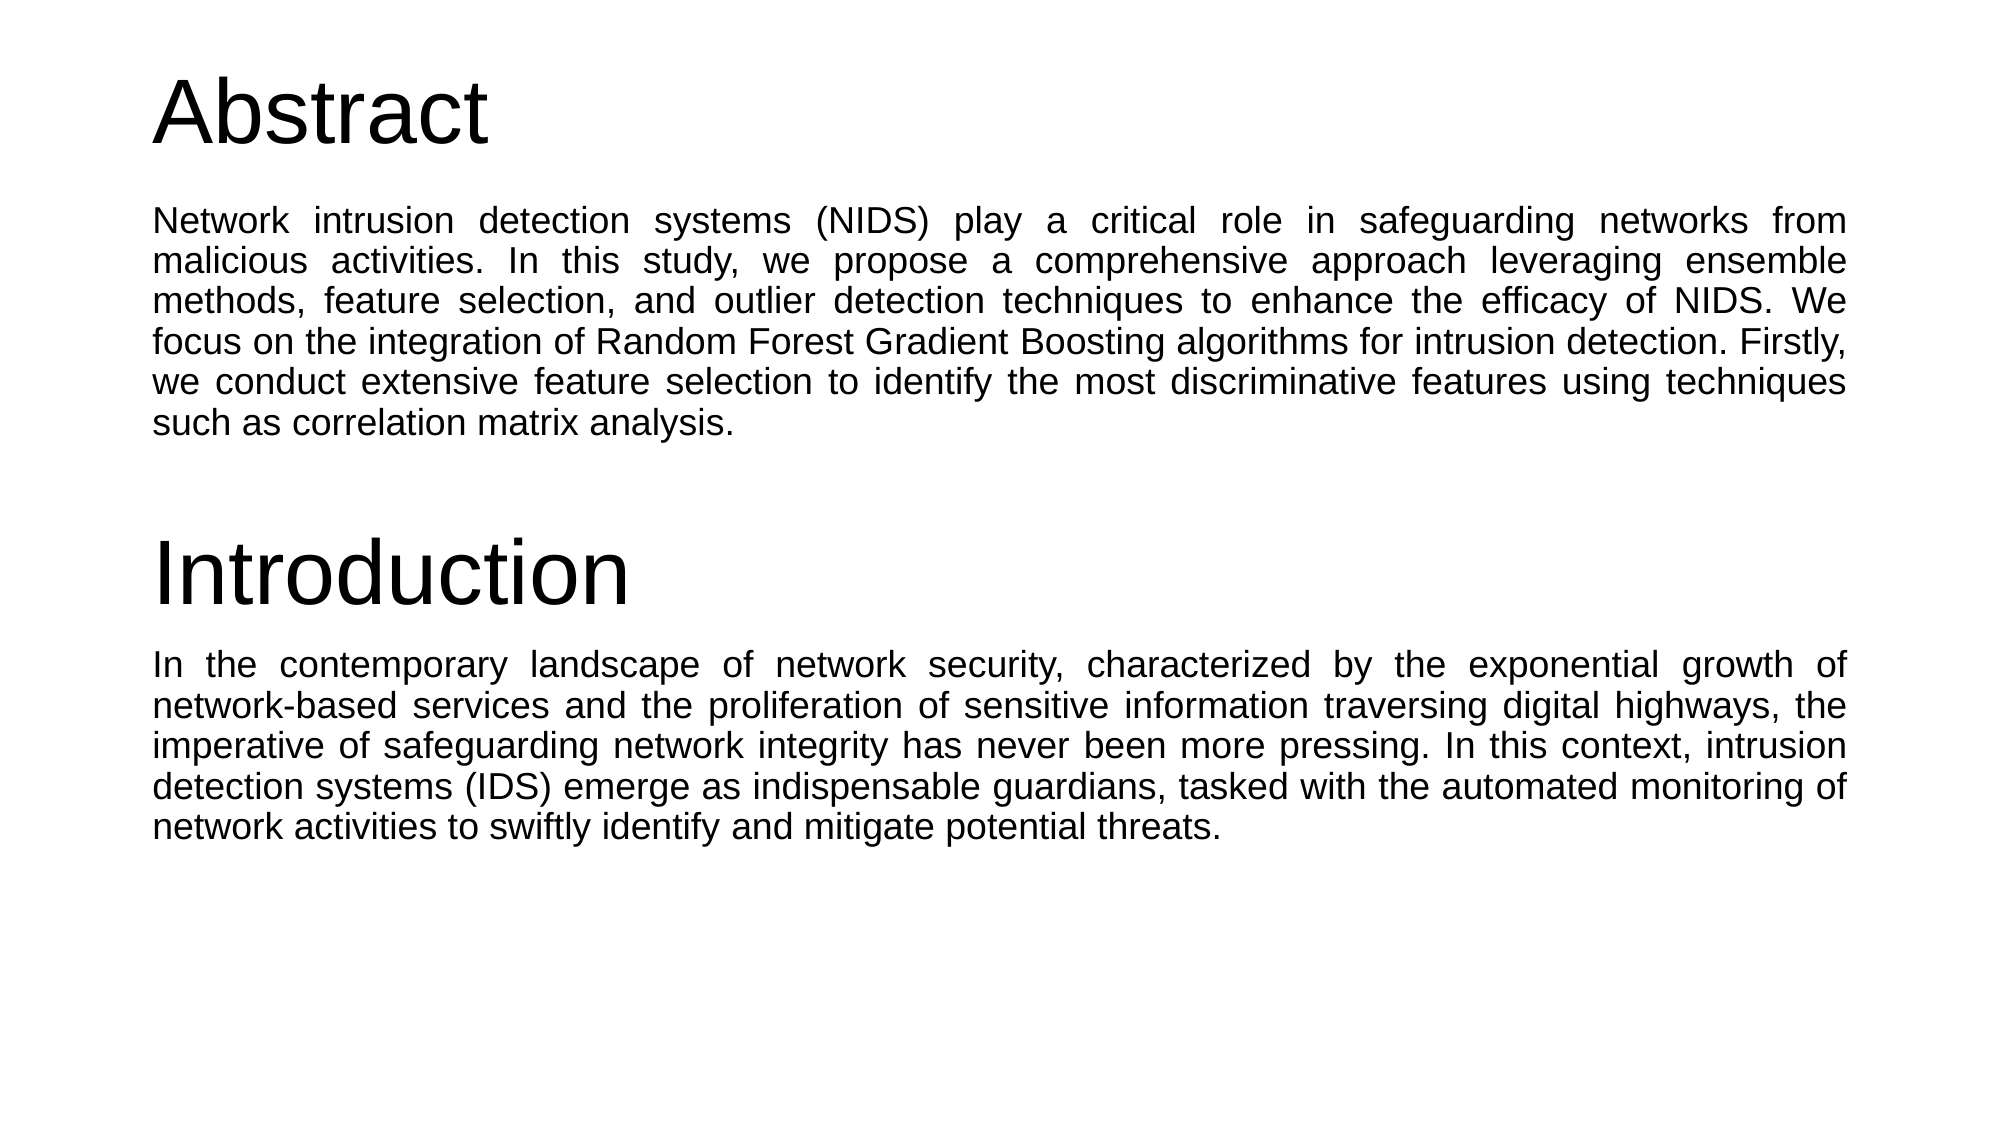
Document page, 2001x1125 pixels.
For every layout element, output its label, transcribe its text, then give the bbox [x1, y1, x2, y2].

list Network intrusion detection systems (NIDS) play a critical role in safeguarding networks from malicious activities. In this study, we propose a comprehensive approach leveraging ensemble methods, feature selection, and outlier detection techniques to enhance the efficacy of NIDS. We focus on the integration of Random Forest Gradient Boosting algorithms for intrusion detection. Firstly, we conduct extensive feature selection to identify the most discriminative features using techniques such as correlation matrix analysis. Introduction In the contemporary landscape of network security, characterized by the exponential growth of network-based services and the proliferation of sensitive information traversing digital highways, the imperative of safeguarding network integrity has never been more pressing. In this context, intrusion detection systems (IDS) emerge as indispensable guardians, tasked with the automated monitoring of network activities to swiftly identify and mitigate potential threats. [137, 193, 1863, 1014]
title Abstract [137, 59, 1863, 193]
